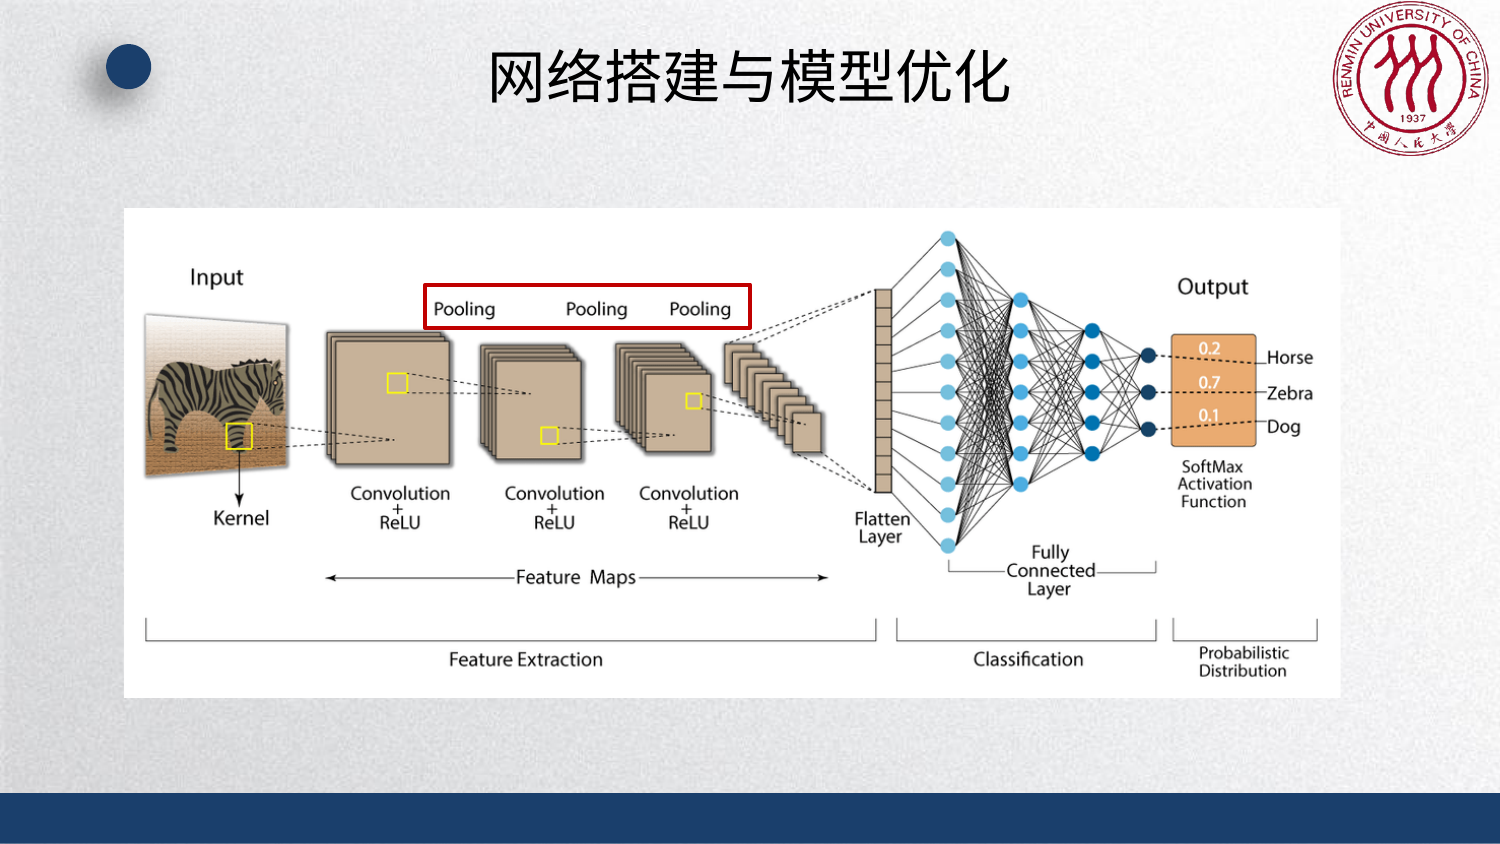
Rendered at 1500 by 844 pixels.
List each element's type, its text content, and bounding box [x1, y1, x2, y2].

picture [0, 0, 1500, 793]
title 网络搭建与模型优化 [75, 33, 1425, 116]
